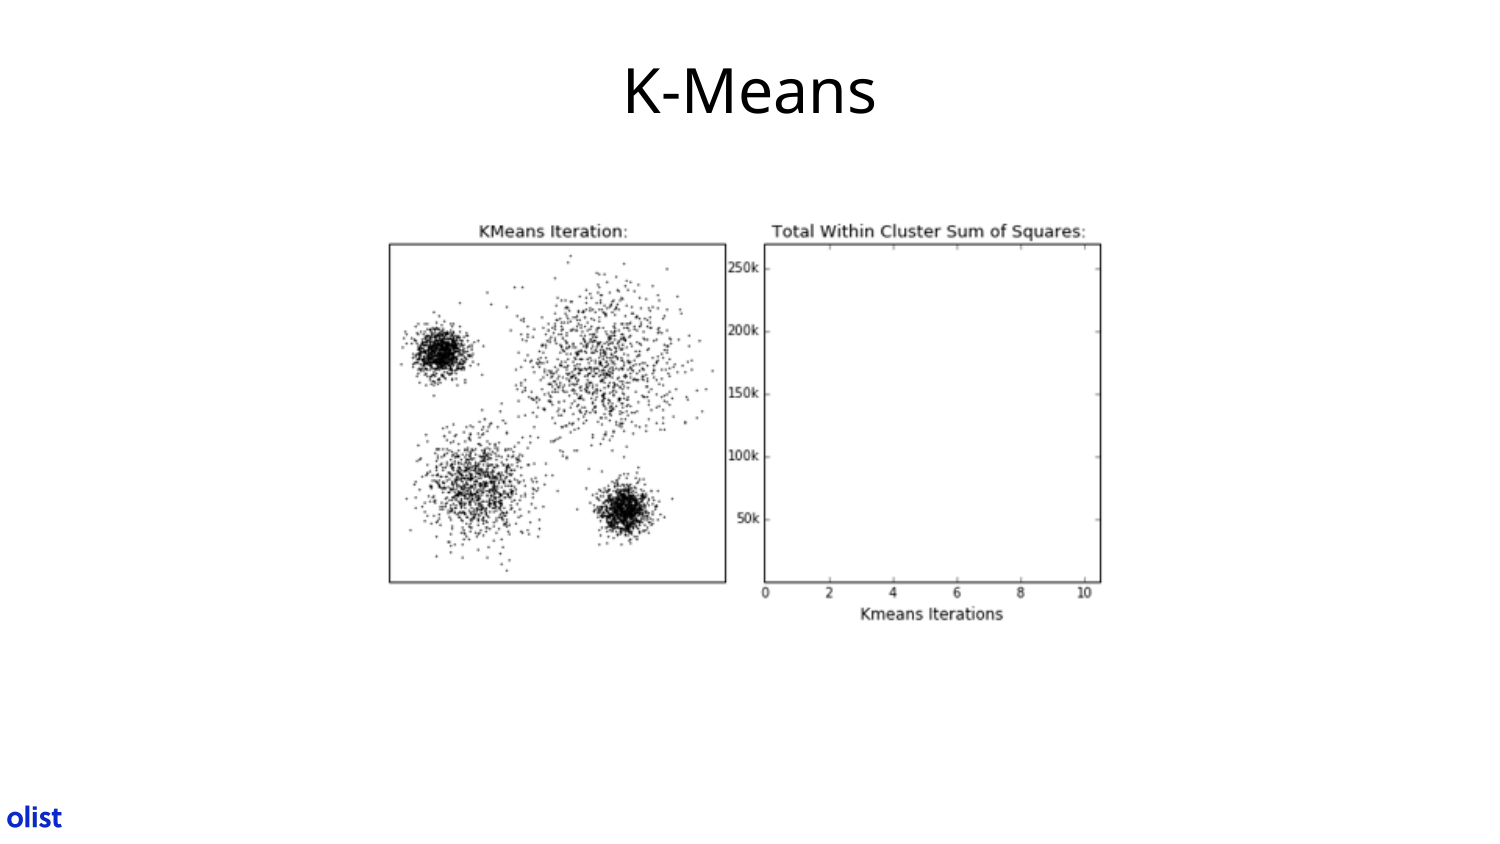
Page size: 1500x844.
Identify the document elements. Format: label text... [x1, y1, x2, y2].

picture [0, 789, 69, 844]
title K-Means [210, 48, 1290, 128]
picture [374, 210, 1126, 633]
